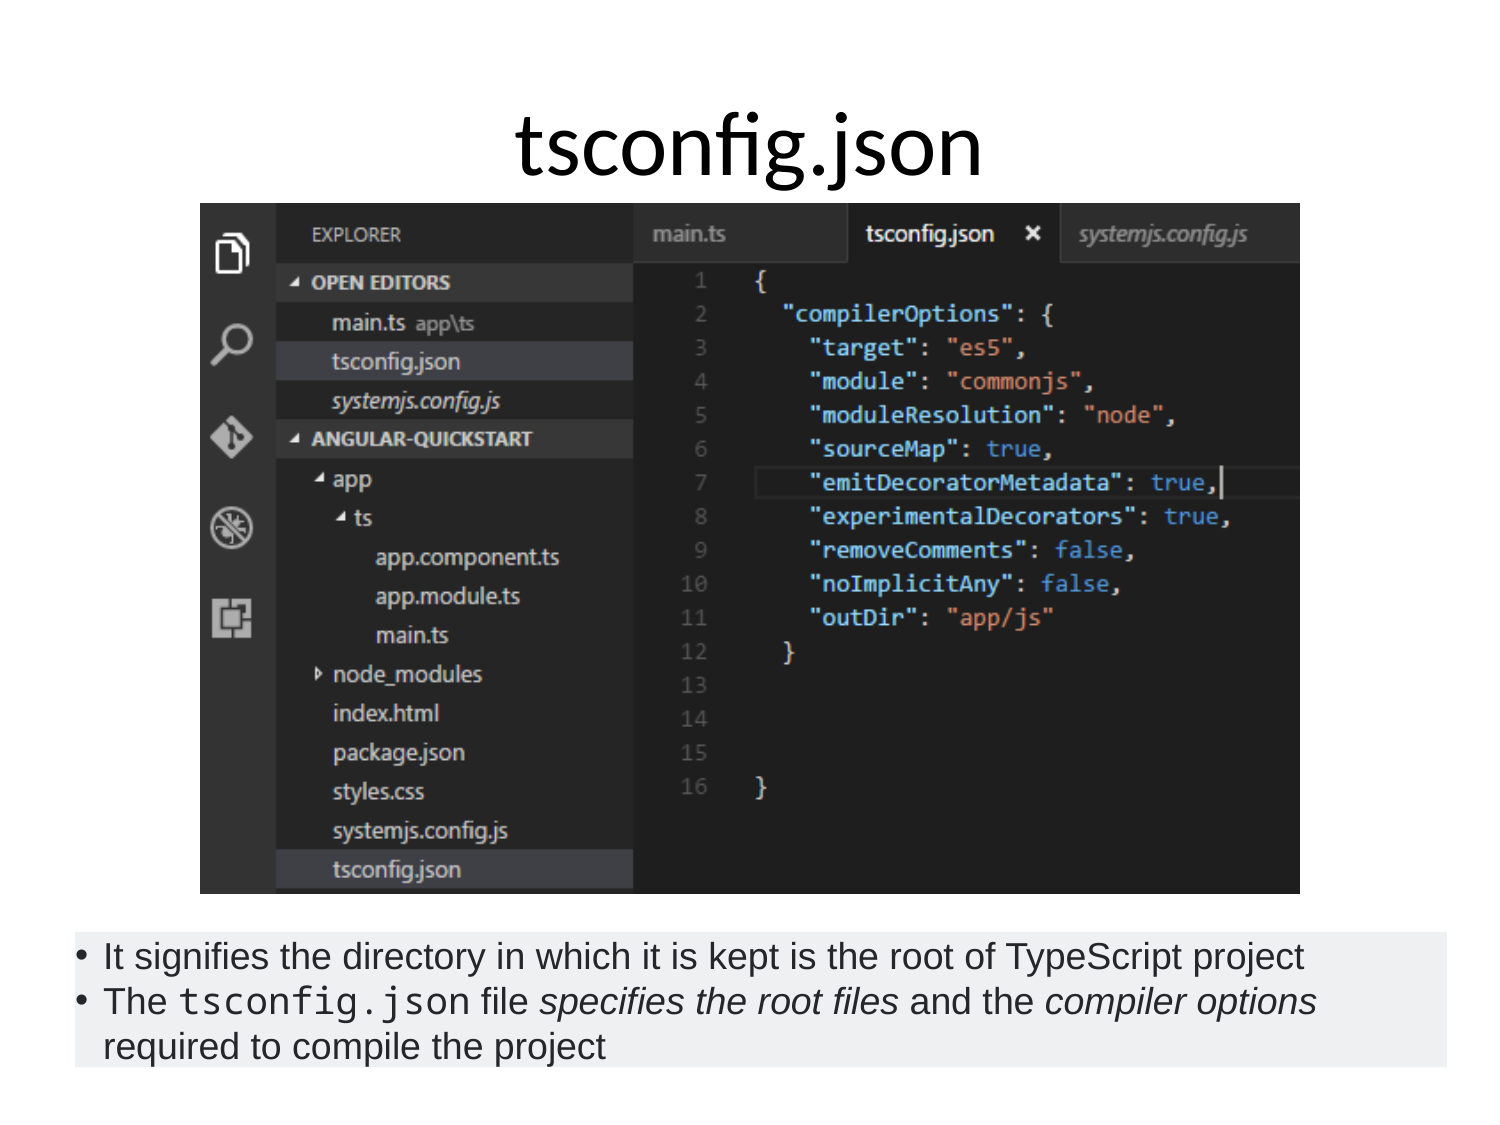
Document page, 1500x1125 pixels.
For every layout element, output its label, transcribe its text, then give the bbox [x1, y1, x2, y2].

text_box It signifies the directory in which it is kept is the root of TypeScript project The tsconfig.json file specifies the root files and the compiler options required to compile the project [75, 931, 1447, 1068]
title tsconfig.json [75, 45, 1425, 233]
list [200, 202, 1300, 894]
